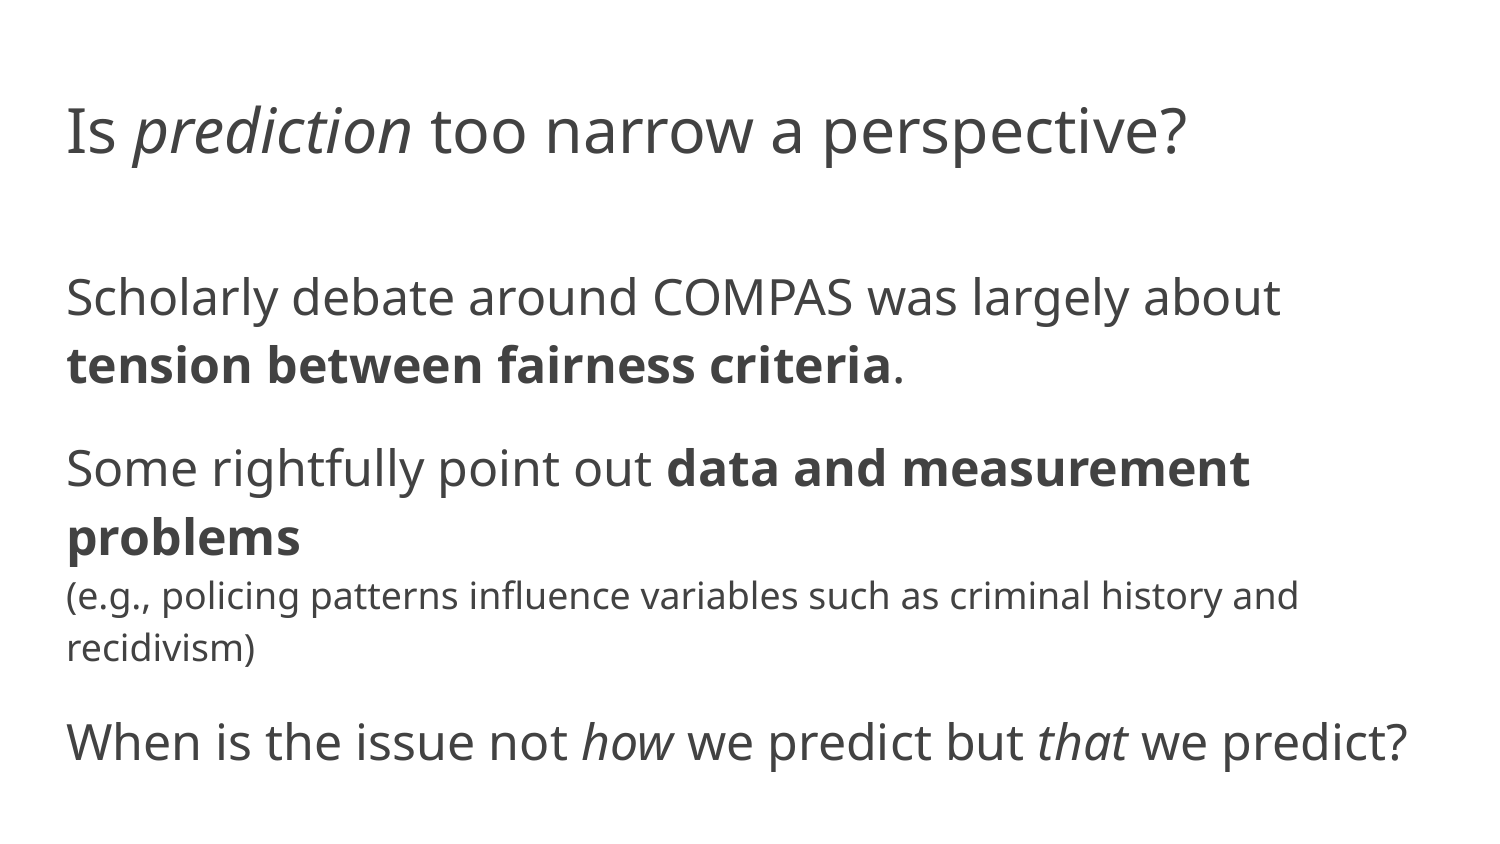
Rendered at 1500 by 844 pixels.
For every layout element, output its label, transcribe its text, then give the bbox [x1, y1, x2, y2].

list Scholarly debate around COMPAS was largely about tension between fairness criteria. Some rightfully point out data and measurement problems (e.g., policing patterns influence variables such as criminal history and recidivism) When is the issue not how we predict but that we predict? [51, 240, 1449, 750]
title Is prediction too narrow a perspective? [51, 61, 1449, 182]
